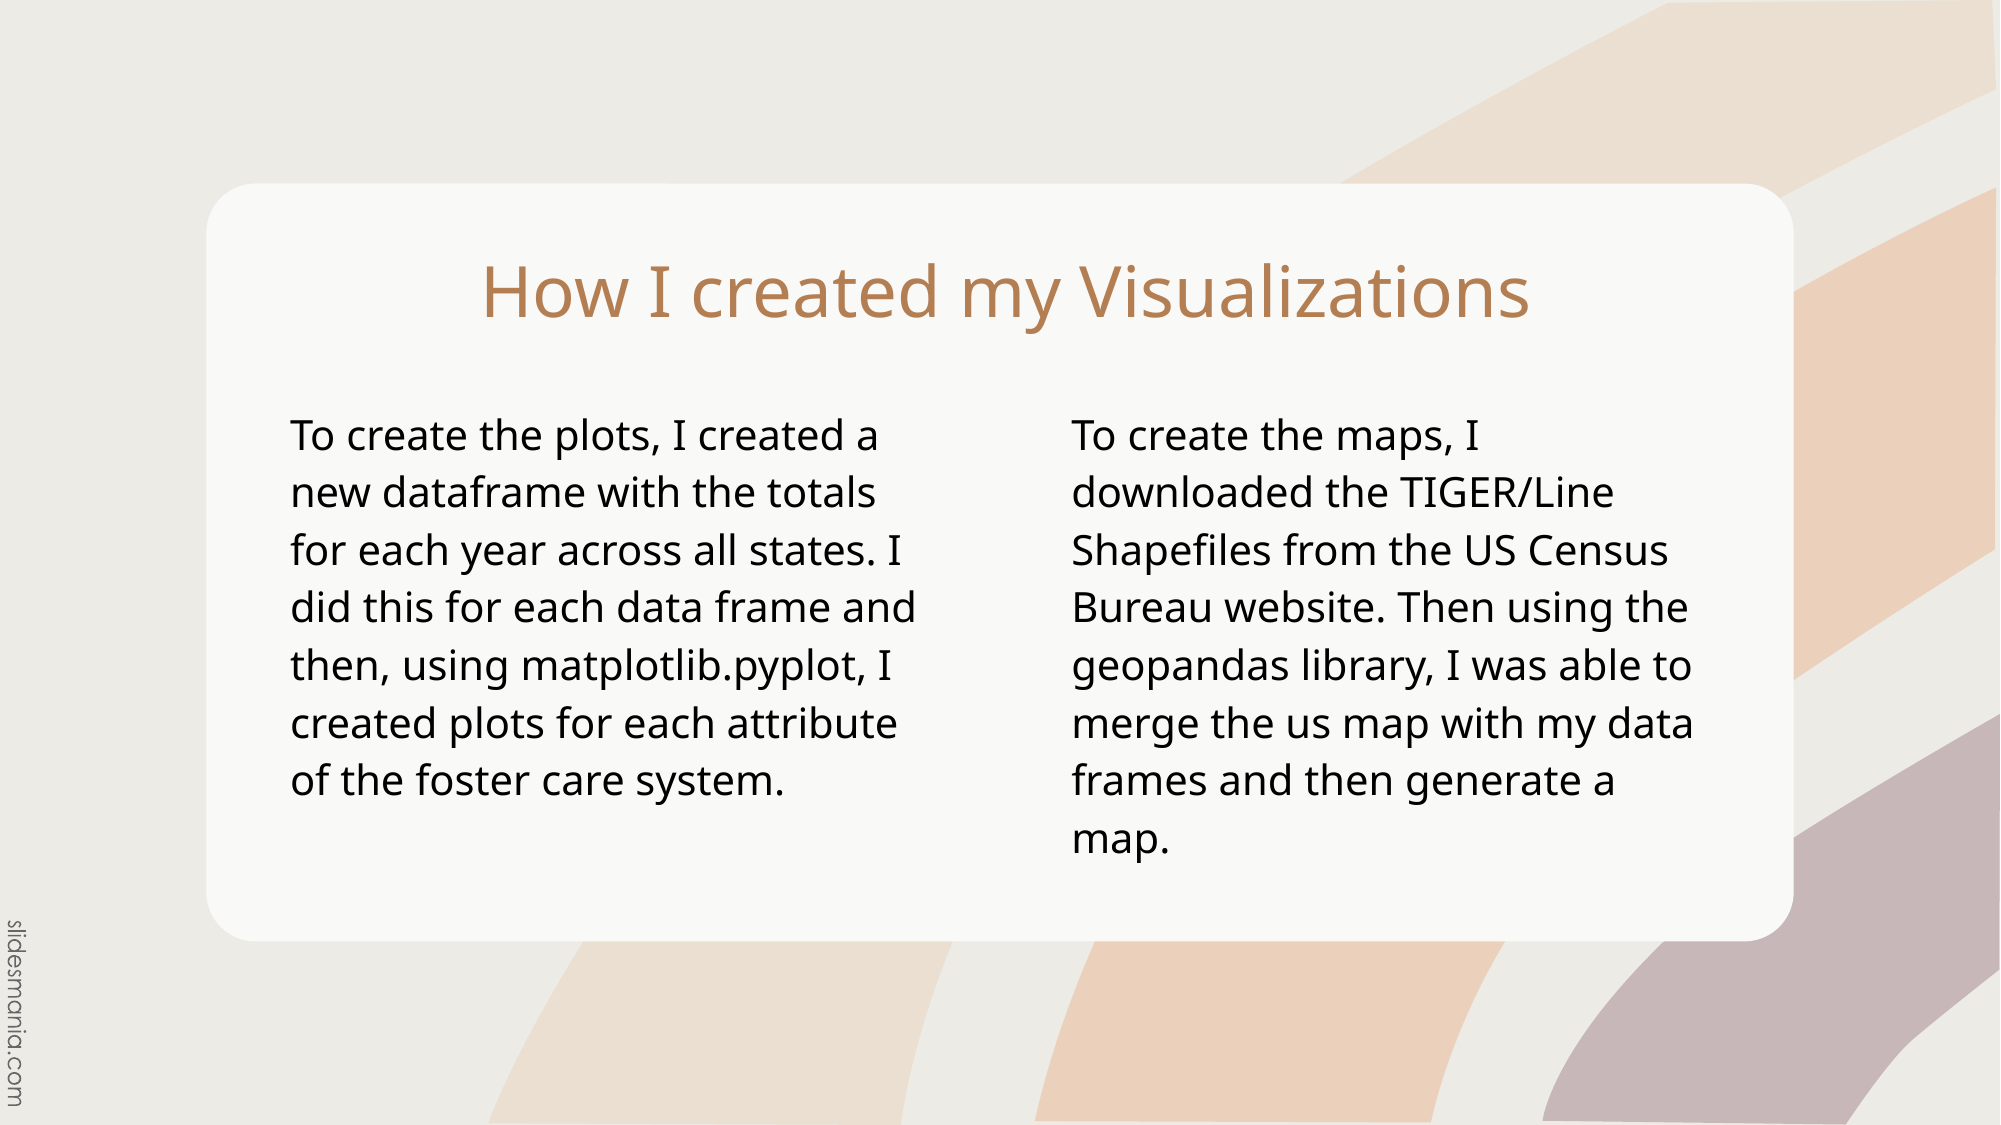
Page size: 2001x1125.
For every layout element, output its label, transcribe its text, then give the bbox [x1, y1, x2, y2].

list To create the plots, I created a new dataframe with the totals for each year across all states. I did this for each data frame and then, using matplotlib.pyplot, I created plots for each attribute of the foster care system. [269, 380, 962, 889]
list To create the maps, I downloaded the TIGER/Line Shapefiles from the US Census Bureau website. Then using the geopandas library, I was able to merge the us map with my data frames and then generate a map. [1051, 380, 1743, 889]
title How I created my Visualizations [269, 226, 1743, 352]
